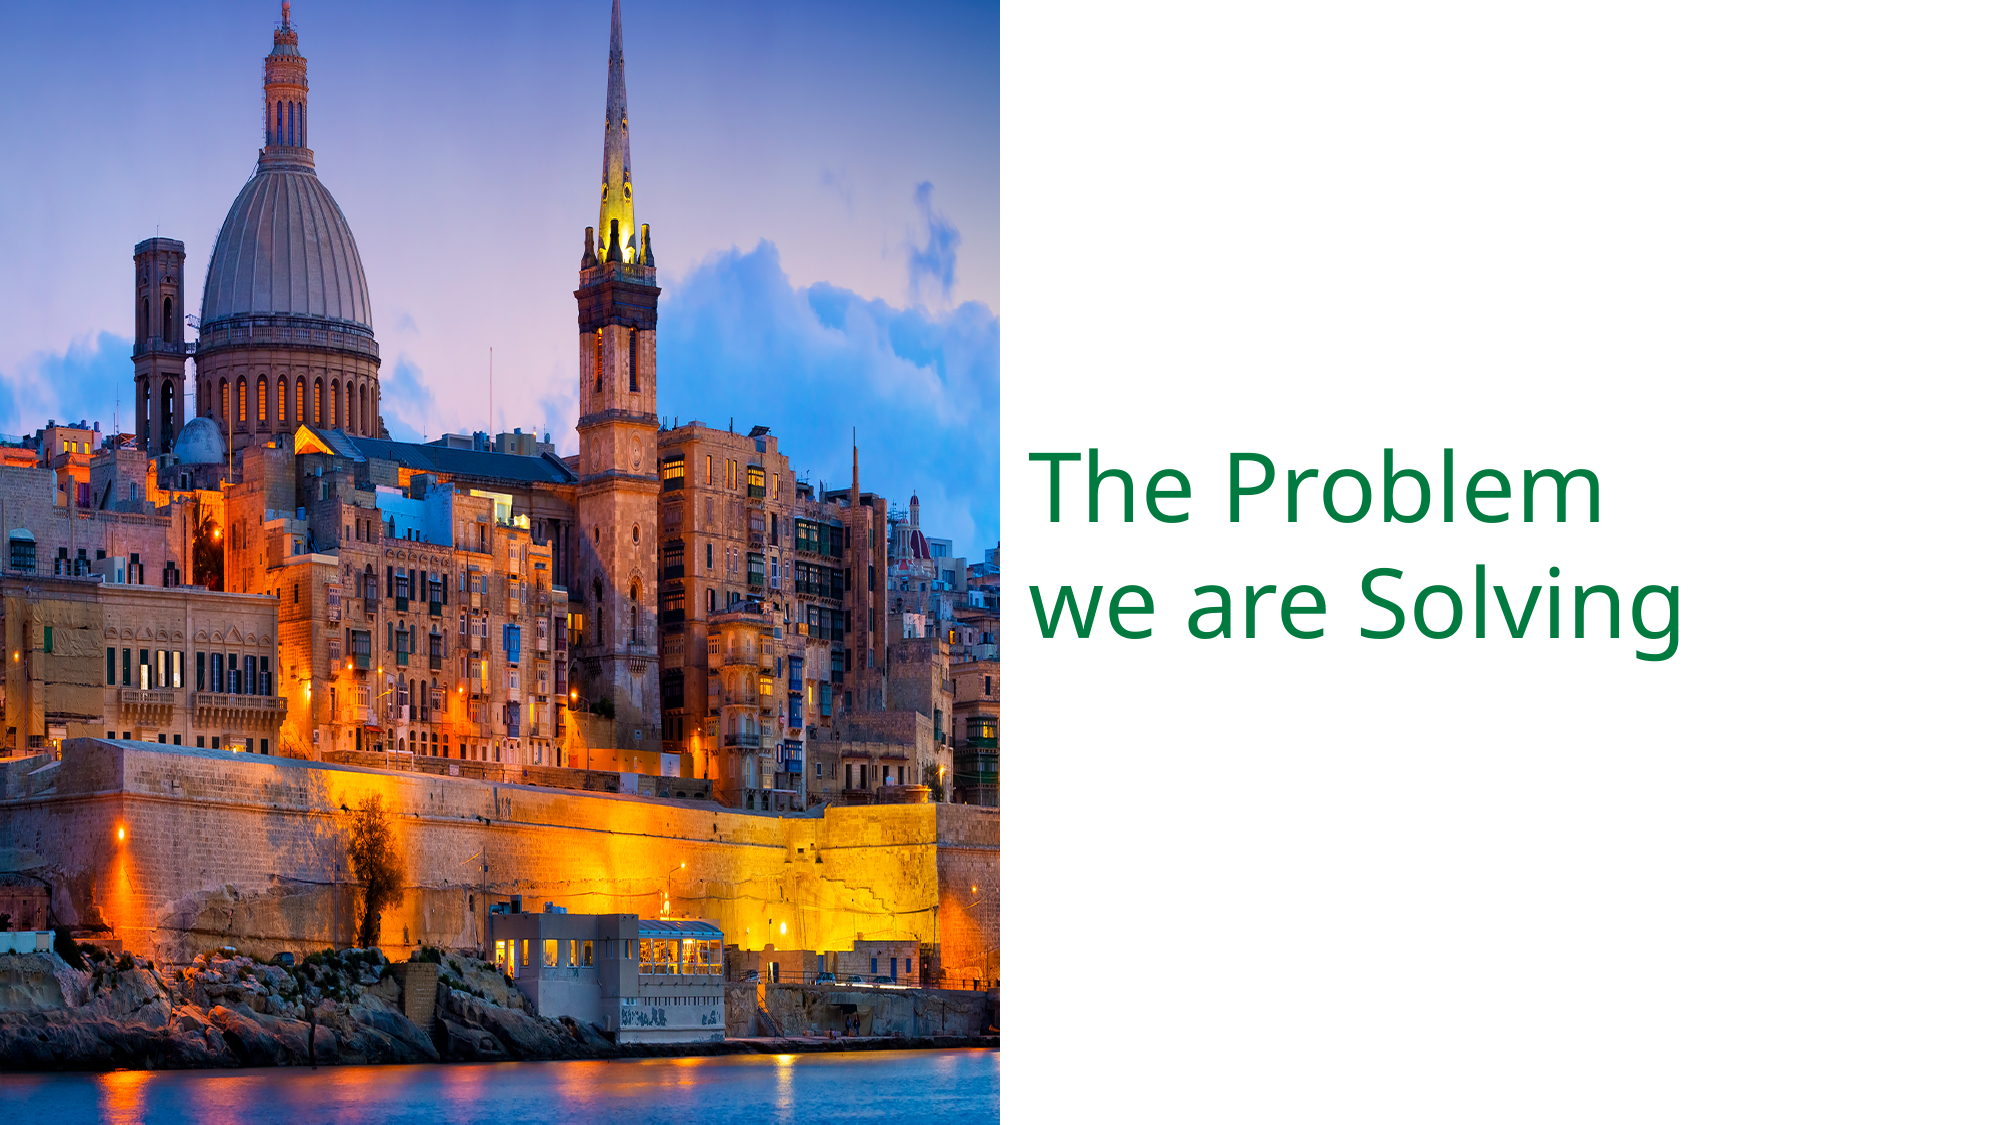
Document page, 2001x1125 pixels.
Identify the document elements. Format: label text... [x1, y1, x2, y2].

picture [0, 0, 1000, 1125]
title The Problem we are Solving [1028, 204, 1759, 880]
